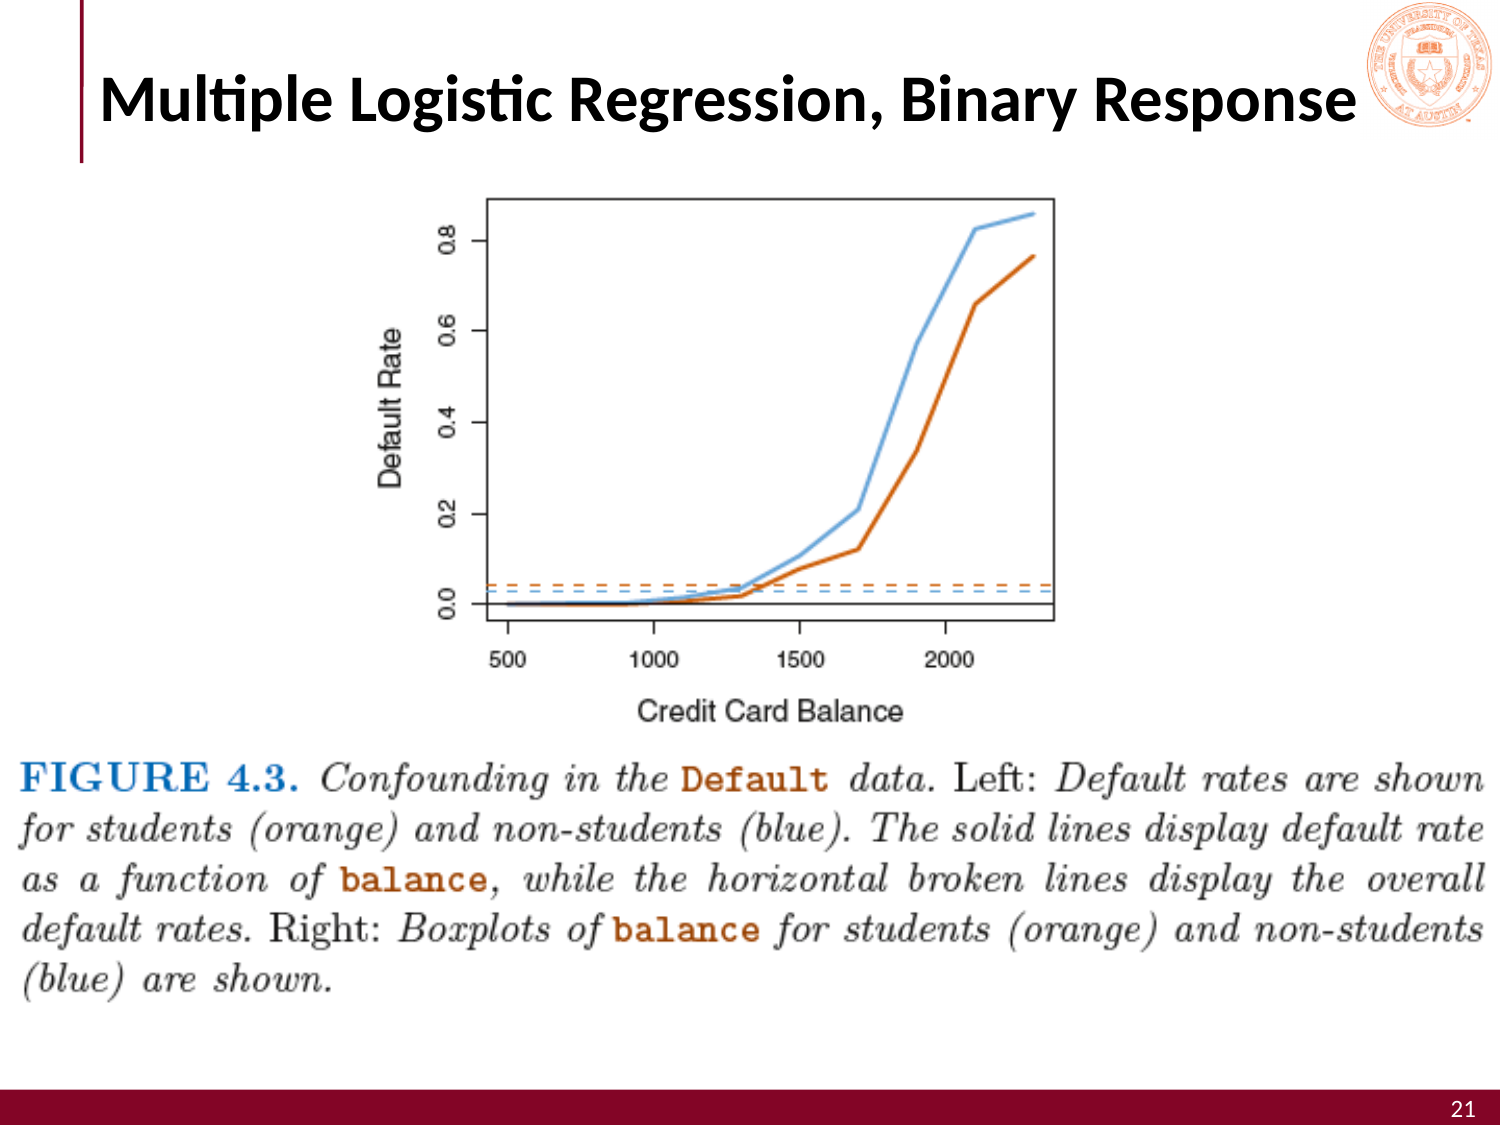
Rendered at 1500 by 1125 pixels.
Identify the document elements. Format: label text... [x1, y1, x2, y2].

picture [0, 746, 1500, 1009]
picture [344, 184, 1092, 740]
slide_number 21 [1141, 1077, 1492, 1125]
title Multiple Logistic Regression, Binary Response [84, 52, 1380, 137]
picture [1360, 0, 1498, 140]
